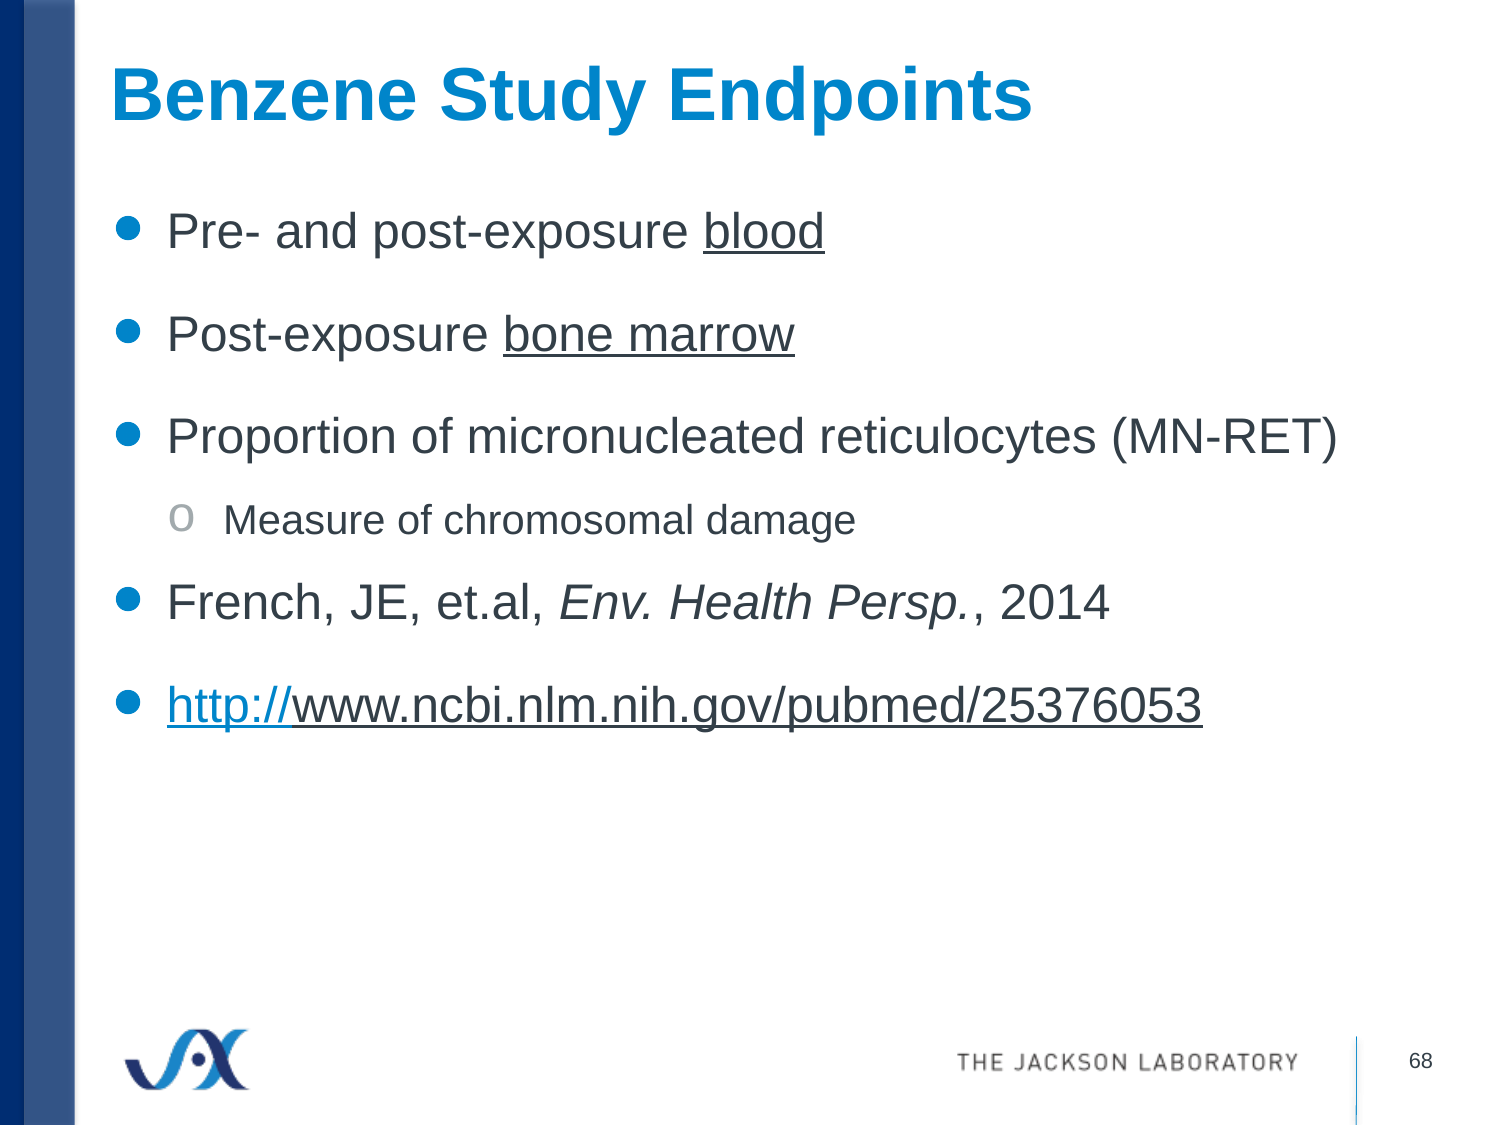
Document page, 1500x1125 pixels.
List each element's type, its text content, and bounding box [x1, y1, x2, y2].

text_box Pre- and post-exposure blood Post-exposure bone marrow Proportion of micronucleated reticulocytes (MN-RET) Measure of chromosomal damage French, JE, et.al, Env. Health Persp., 2014 http://www.ncbi.nlm.nih.gov/pubmed/25376053 [110, 189, 1448, 978]
picture [110, 210, 146, 246]
picture [957, 1051, 1097, 1076]
picture [110, 684, 146, 720]
picture [110, 416, 146, 452]
picture [110, 1011, 268, 1106]
picture [110, 313, 146, 349]
text_box <number> [1097, 1030, 1448, 1090]
text_box Benzene Study Endpoints [110, 45, 1448, 143]
picture [110, 581, 146, 617]
